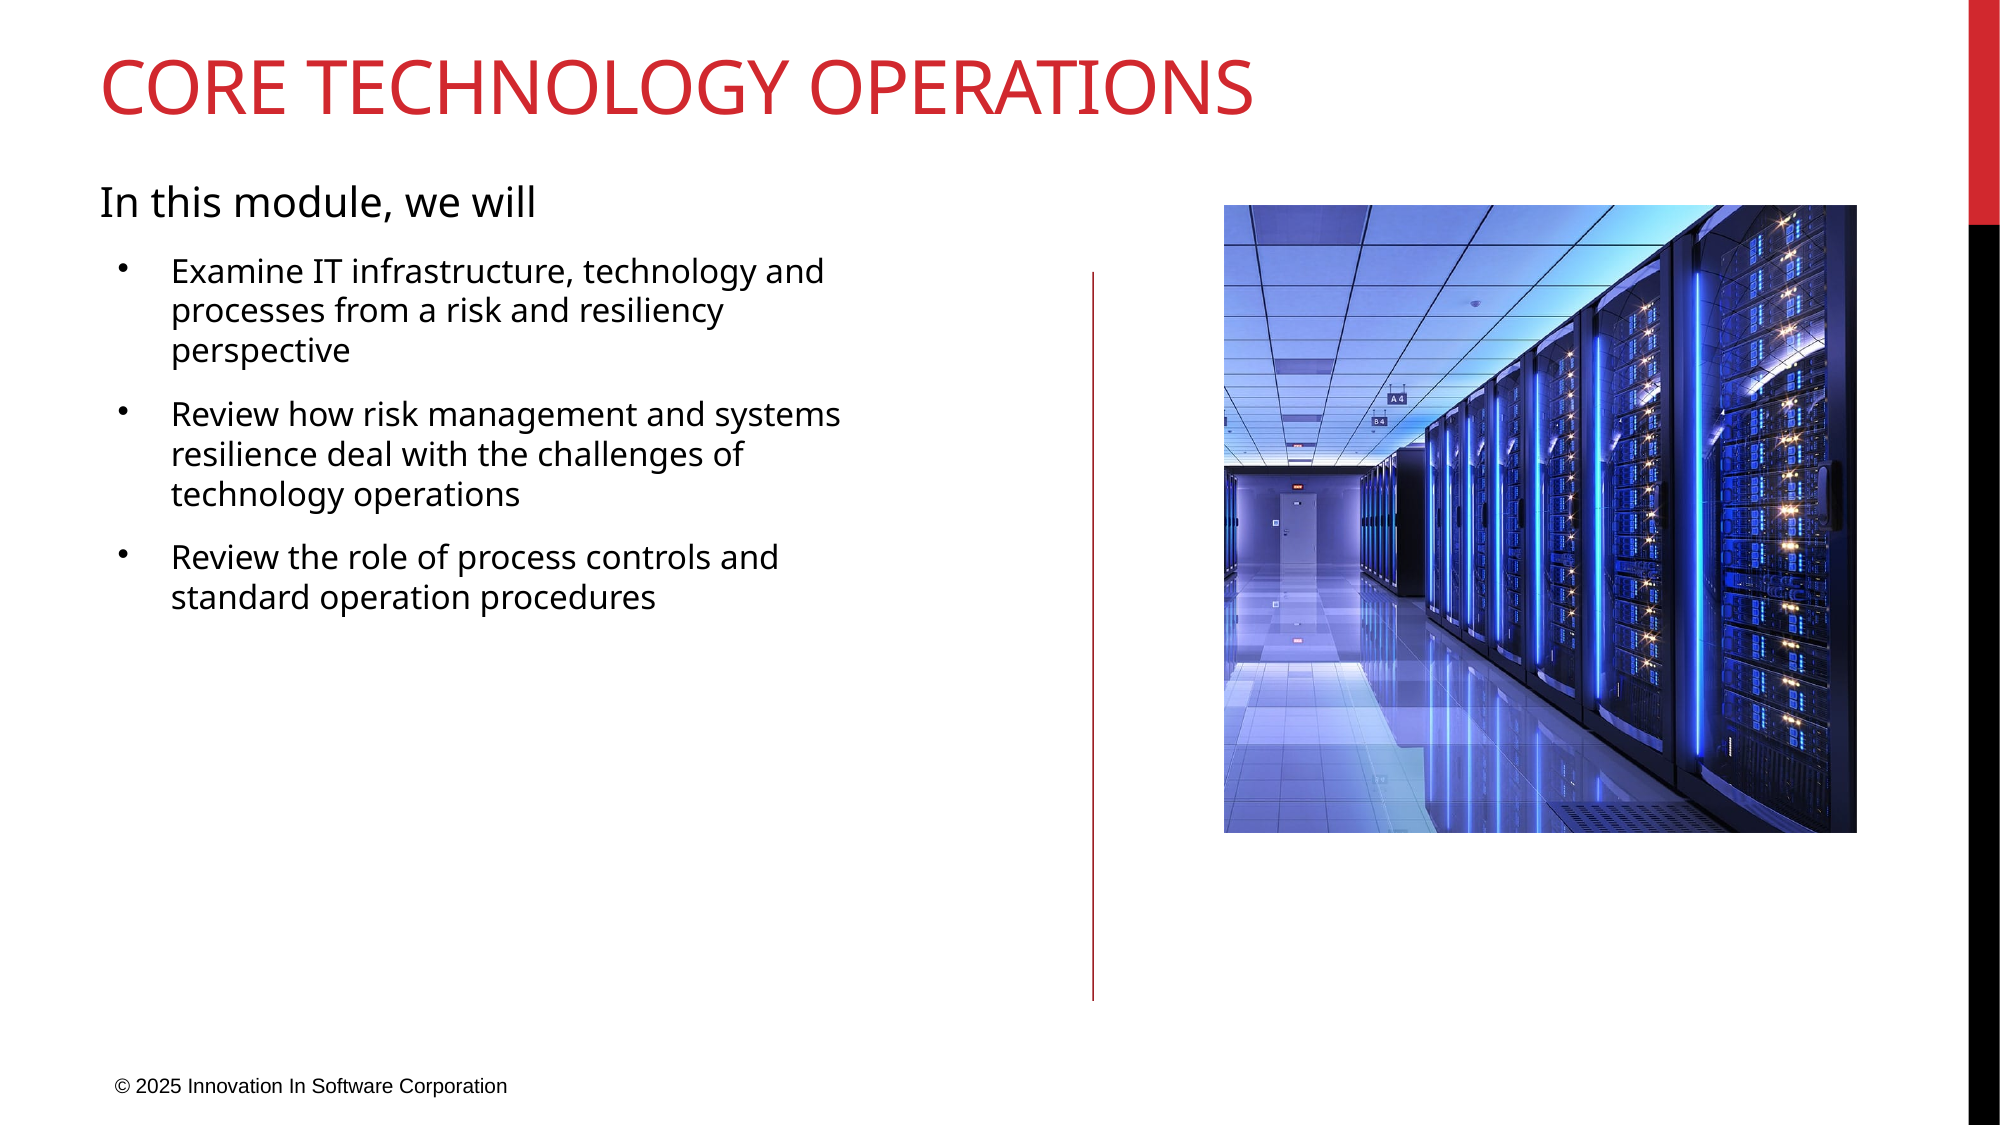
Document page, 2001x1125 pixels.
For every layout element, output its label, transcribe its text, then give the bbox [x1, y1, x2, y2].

footer © 2025 Innovation In Software Corporation [99, 1065, 850, 1112]
list In this module, we will Examine IT infrastructure, technology and processes from a risk and resiliency perspective Review how risk management and systems resilience deal with the challenges of technology operations Review the role of process controls and standard operation procedures [99, 176, 914, 1005]
picture [1224, 205, 1857, 834]
title Core technology operations [99, 25, 1415, 145]
